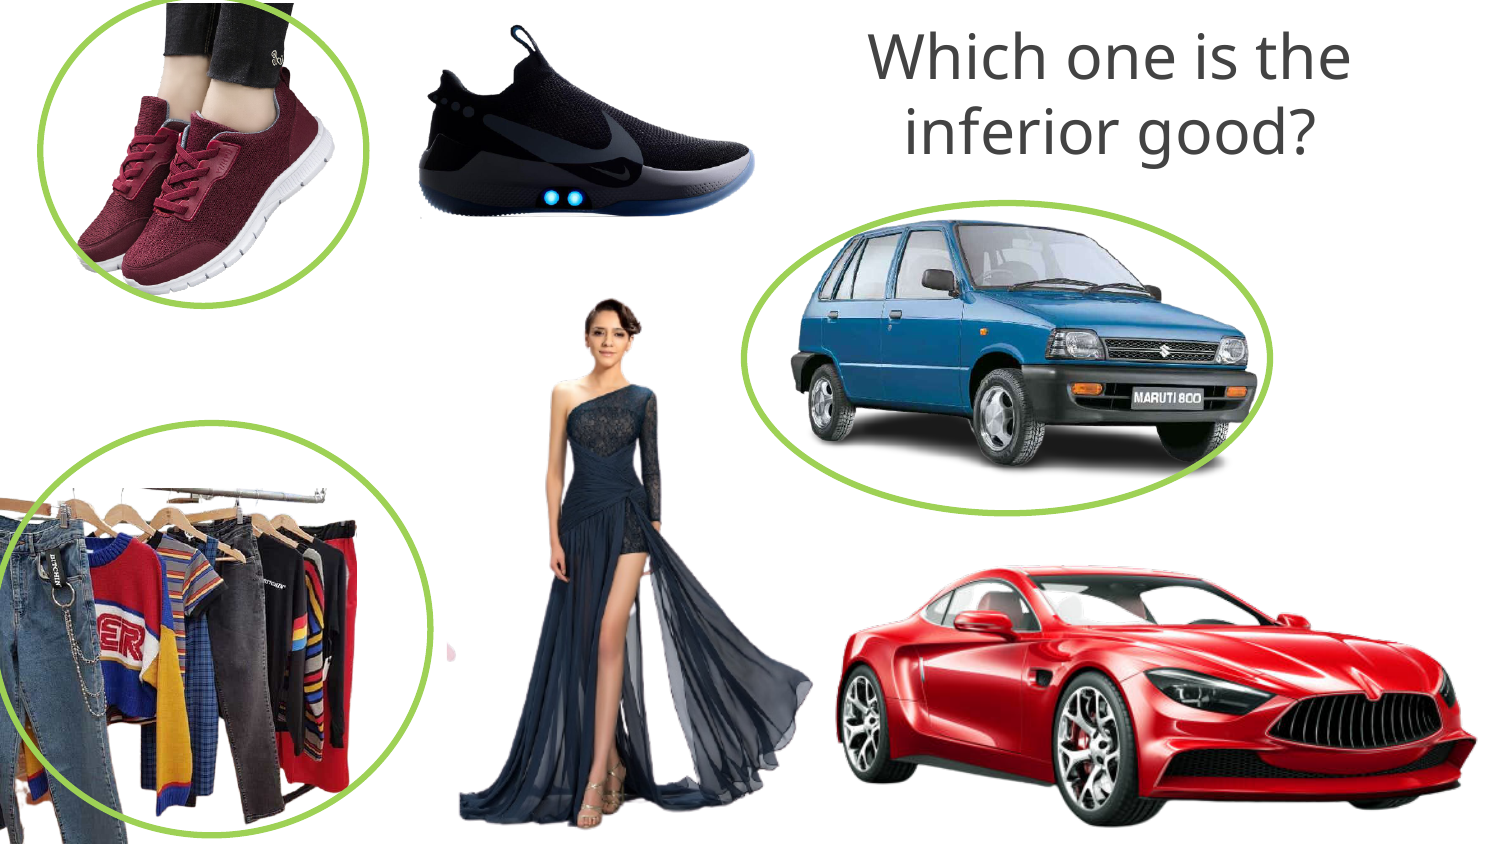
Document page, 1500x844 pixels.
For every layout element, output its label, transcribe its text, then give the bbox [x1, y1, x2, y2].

text_box [886, 496, 1128, 514]
text_box [360, 107, 367, 194]
picture [0, 488, 357, 844]
picture [380, 15, 1497, 844]
text_box [40, 109, 46, 192]
picture [51, 3, 355, 306]
text_box [53, 423, 431, 780]
title Which one is the inferior good? [795, 21, 1425, 162]
